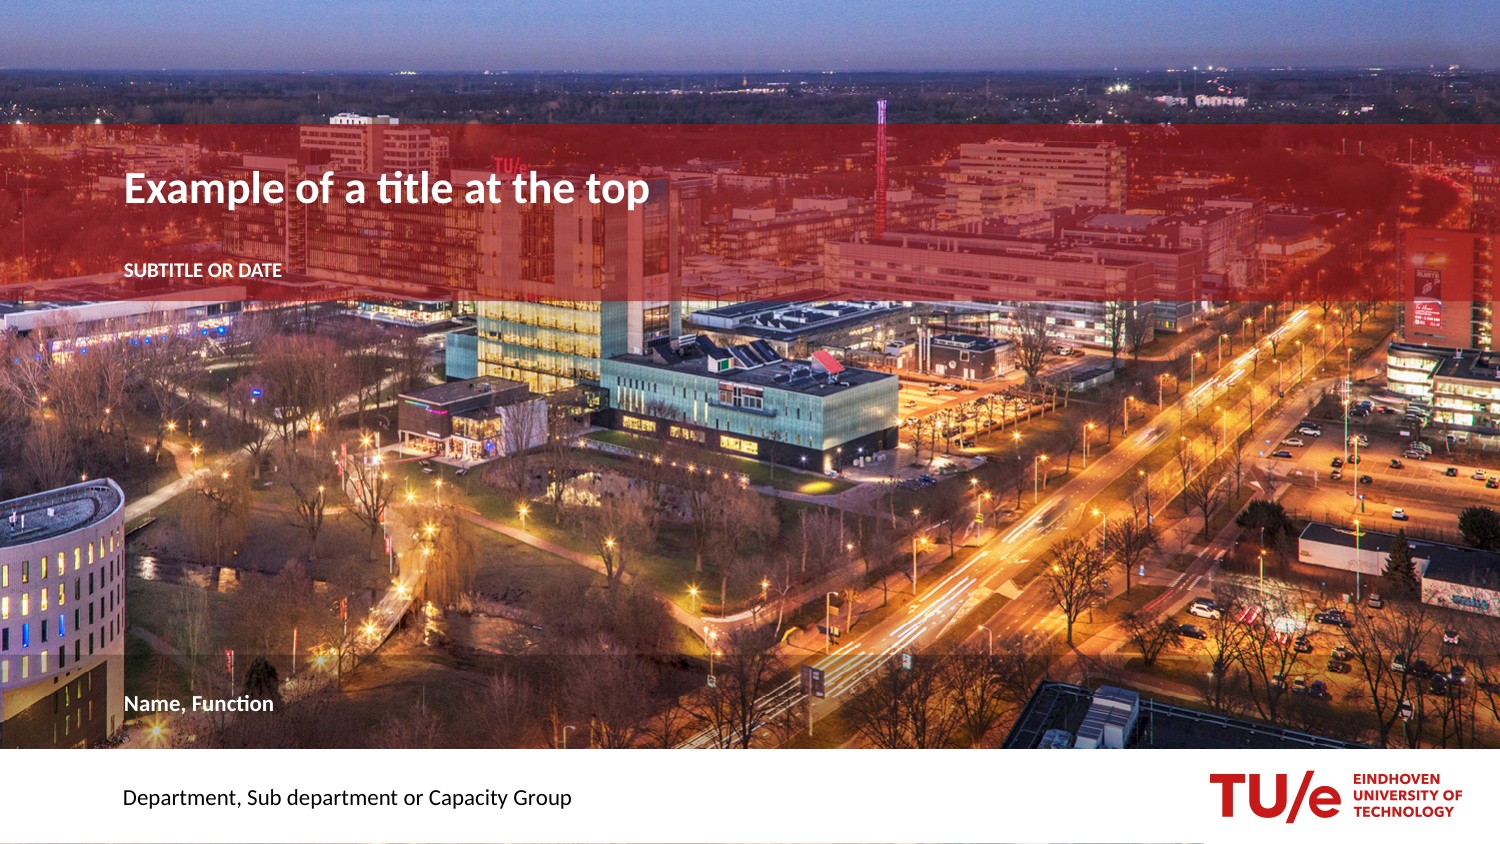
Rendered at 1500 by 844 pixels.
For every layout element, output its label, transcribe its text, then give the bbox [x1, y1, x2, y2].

list Department, Sub department or Capacity Group [0, 749, 1205, 844]
picture [0, 0, 1500, 124]
subtitle Subtitle or date [0, 253, 1500, 302]
list Name, Function [0, 654, 1500, 750]
picture [0, 302, 1500, 654]
title Example of a title at the top [0, 124, 1500, 253]
picture [1205, 750, 1500, 844]
